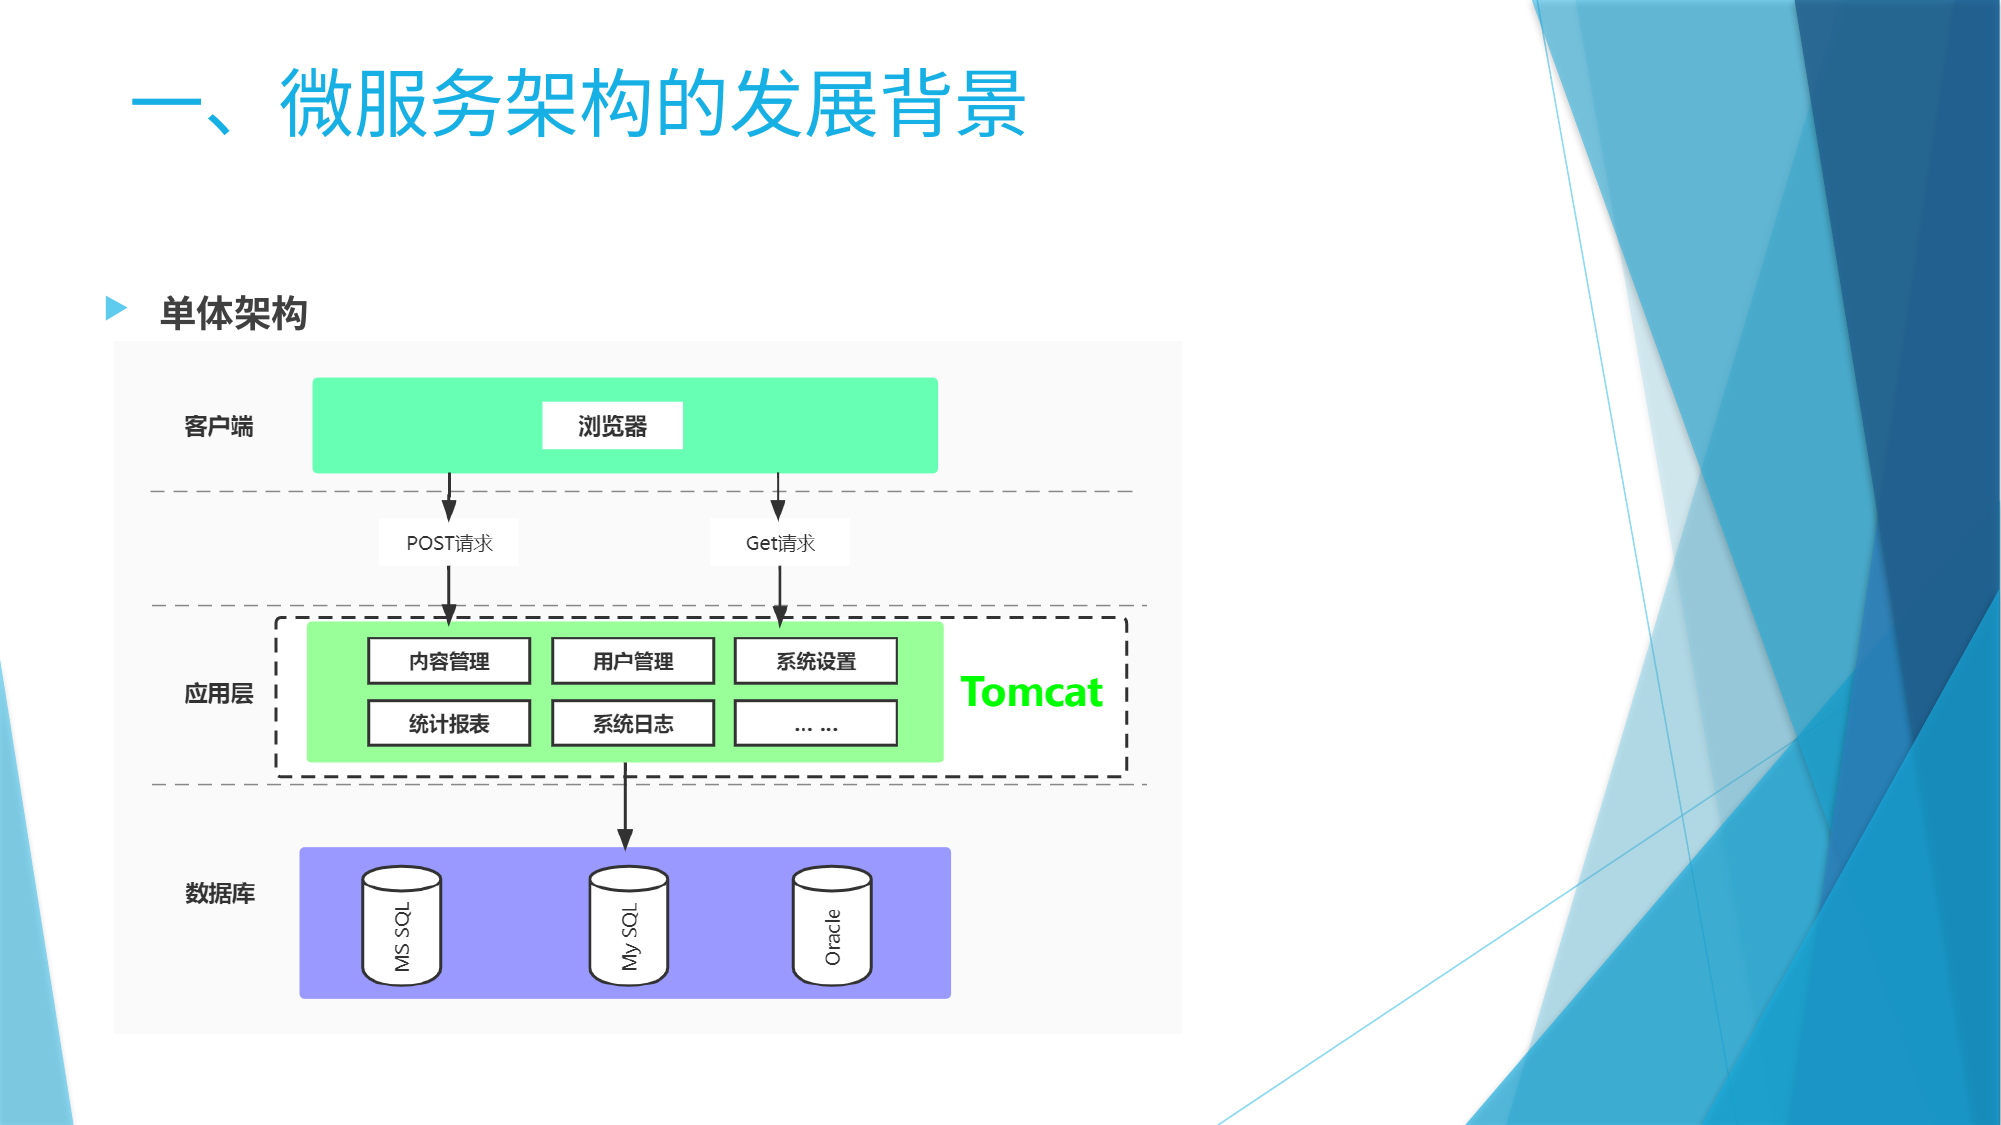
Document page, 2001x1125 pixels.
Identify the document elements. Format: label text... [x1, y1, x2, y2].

text_box 一、微服务架构的发展背景 [114, 48, 1525, 266]
picture [113, 341, 1183, 1034]
list 单体架构 [88, 282, 1499, 920]
